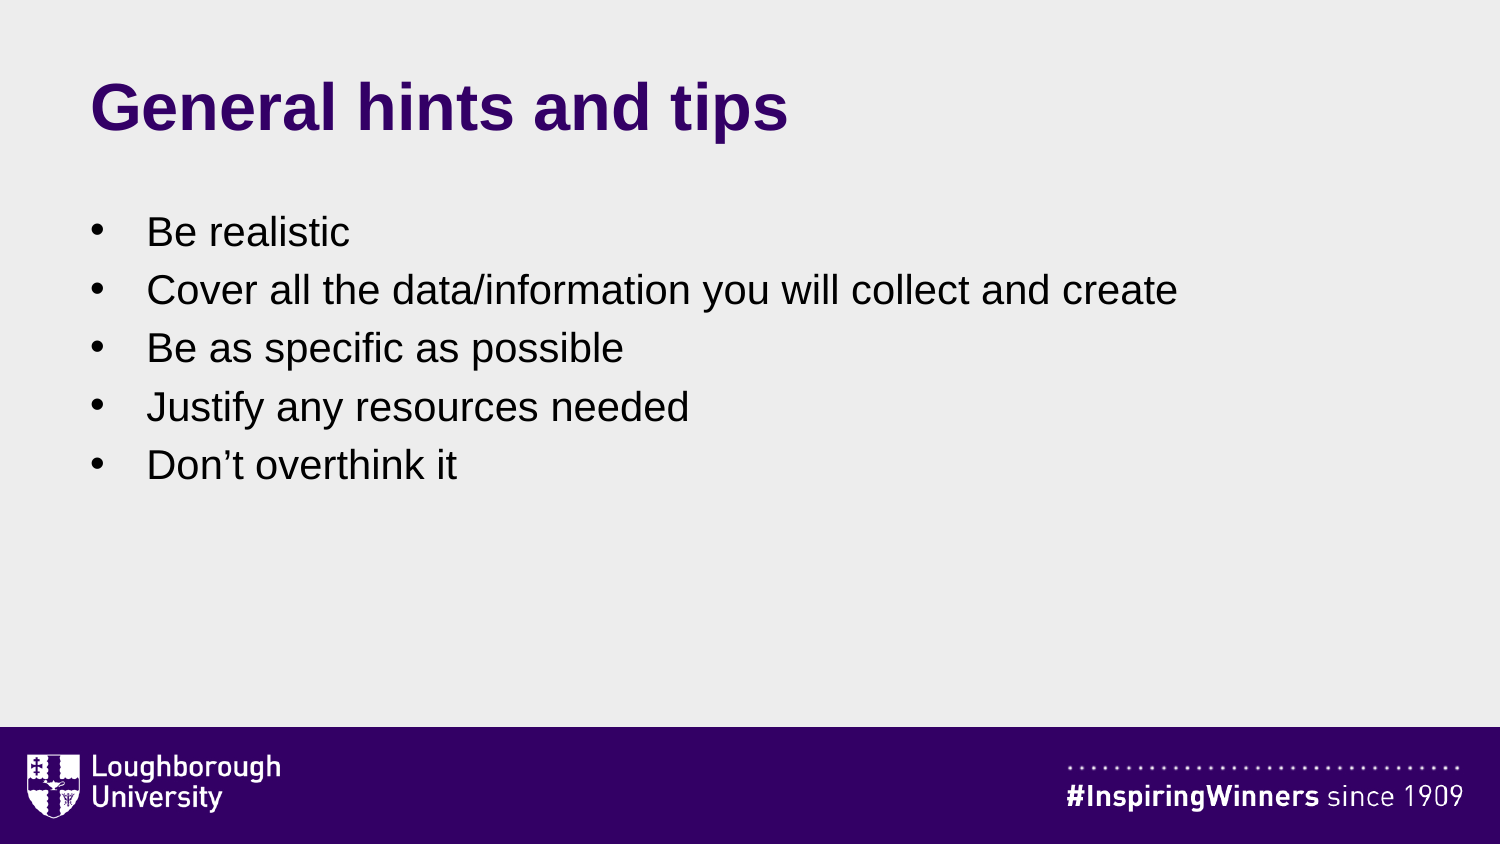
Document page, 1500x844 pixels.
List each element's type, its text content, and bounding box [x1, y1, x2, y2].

title General hints and tips [75, 33, 1425, 175]
list Be realistic Cover all the data/information you will collect and create Be as specific as possible Justify any resources needed Don’t overthink it [75, 196, 1425, 718]
picture [0, 0, 1500, 844]
